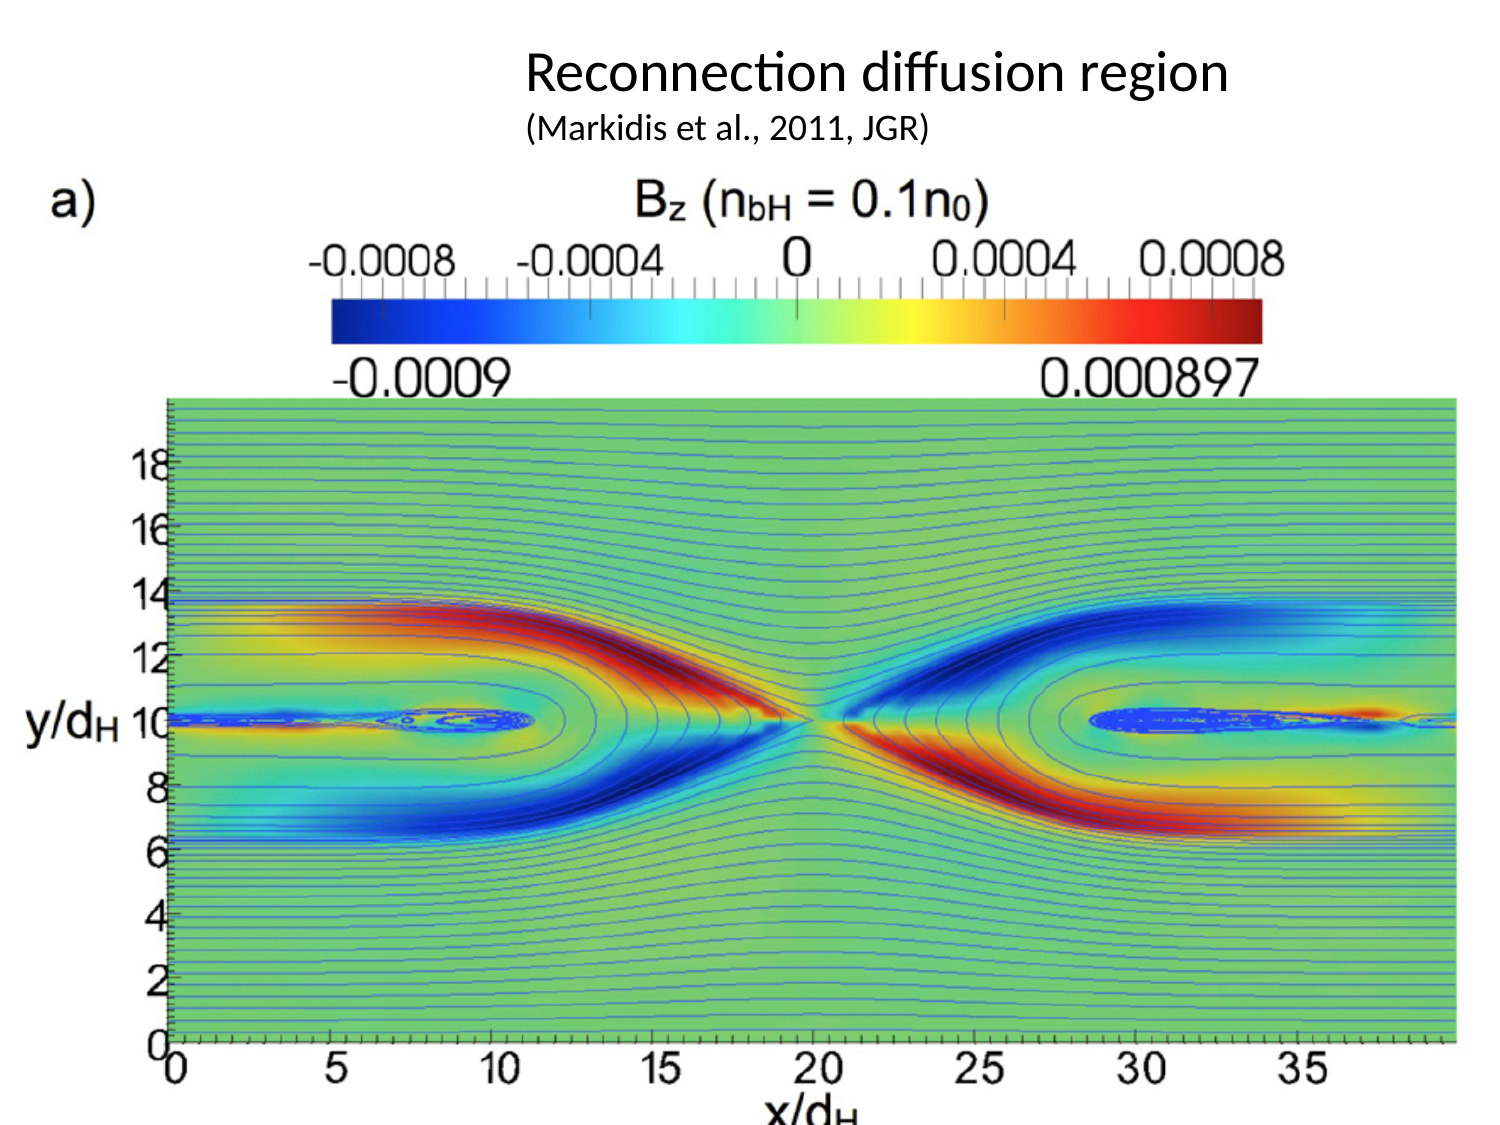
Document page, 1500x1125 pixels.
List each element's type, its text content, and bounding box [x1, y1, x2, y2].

picture [0, 168, 1500, 1125]
text_box Reconnection diffusion region (Markidis et al., 2011, JGR) [510, 25, 1246, 155]
